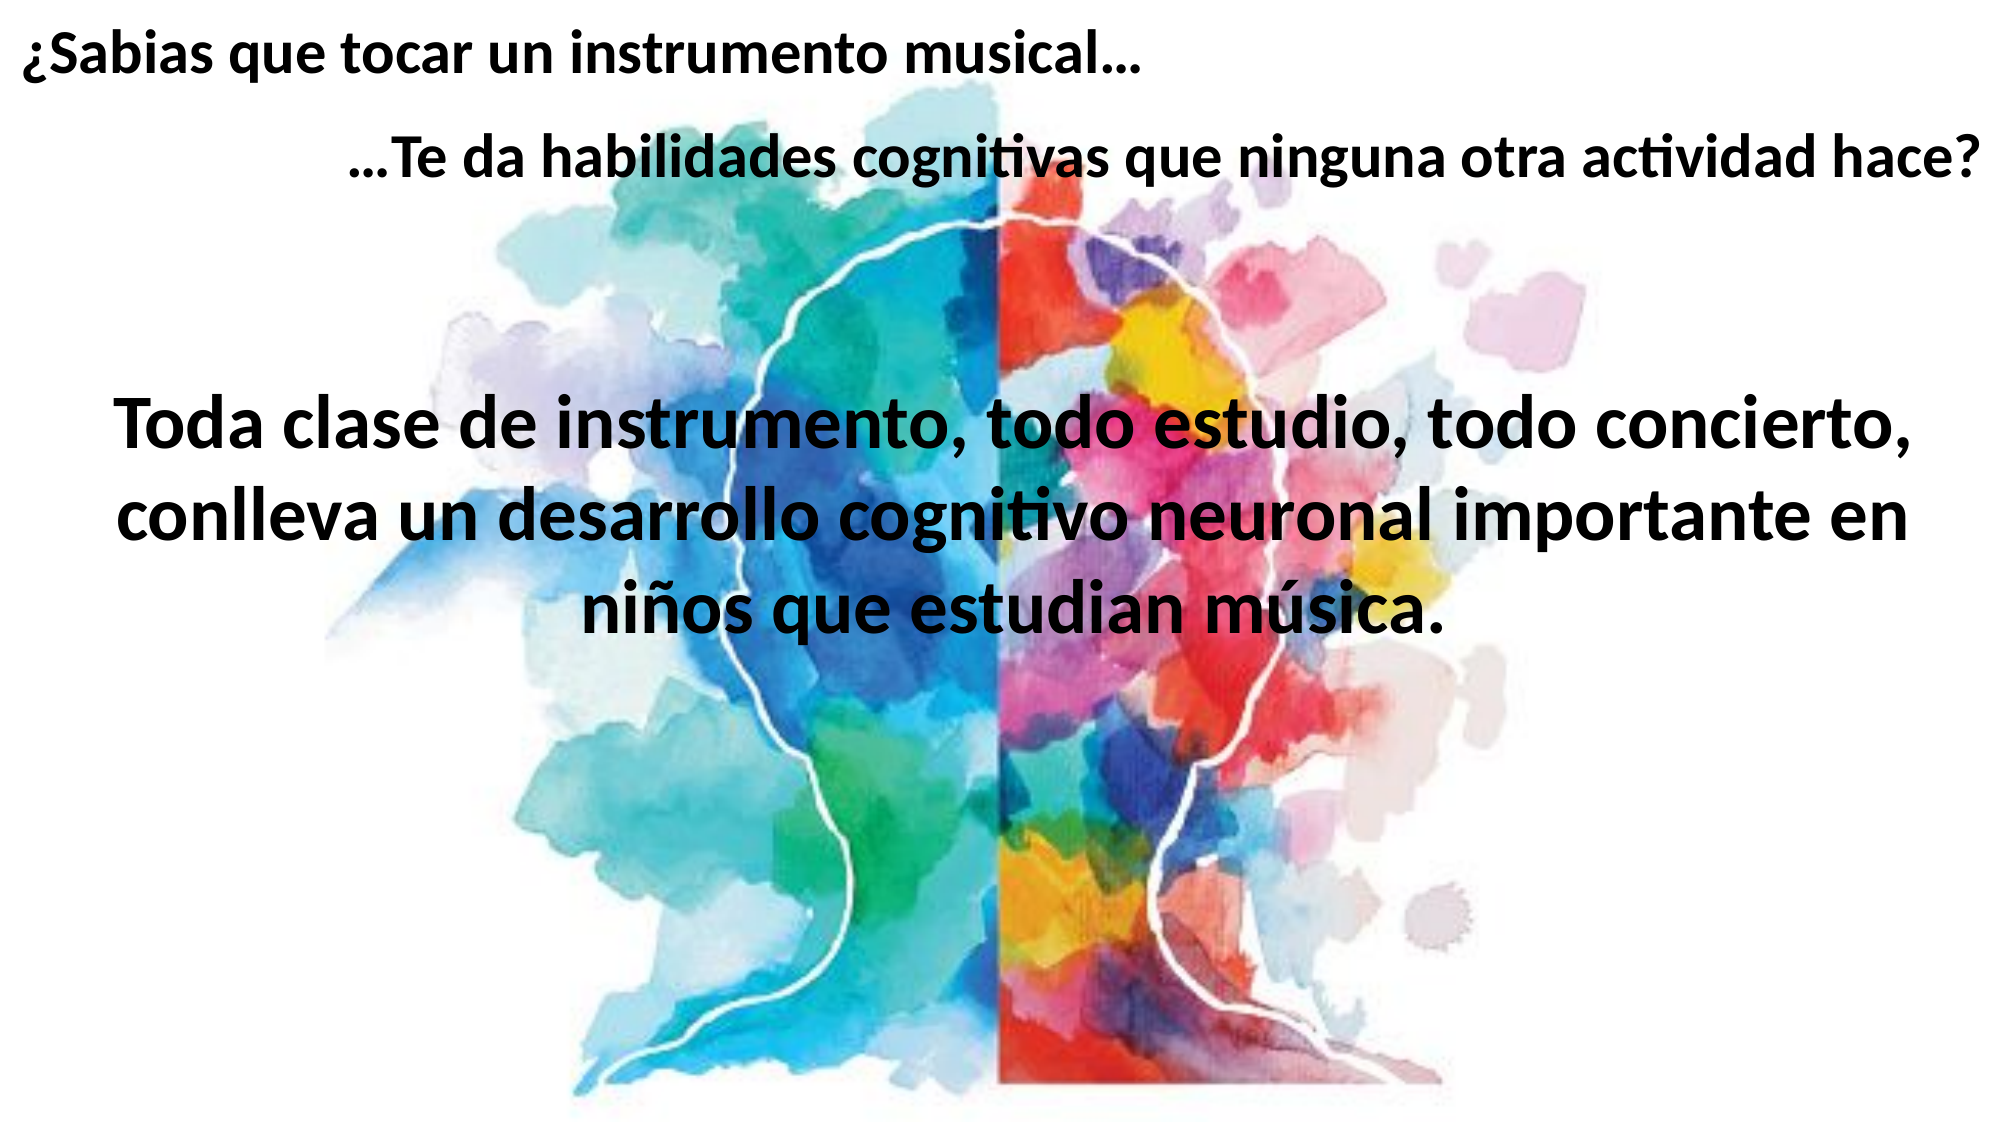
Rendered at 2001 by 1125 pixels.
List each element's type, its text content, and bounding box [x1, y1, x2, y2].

text_box Toda clase de instrumento, todo estudio, todo concierto, conlleva un desarrollo cognitivo neuronal importante en niños que estudian música. [1722, 363, 1968, 749]
text_box ¿Sabias que tocar un instrumento musical… [5, 3, 277, 169]
picture [277, 3, 1722, 1123]
text_box Toda clase de instrumento, todo estudio, todo concierto, conlleva un desarrollo cognitivo neuronal importante en niños que estudian música. [60, 363, 277, 749]
text_box …Te da habilidades cognitivas que ninguna otra actividad hace? [1722, 108, 2000, 198]
